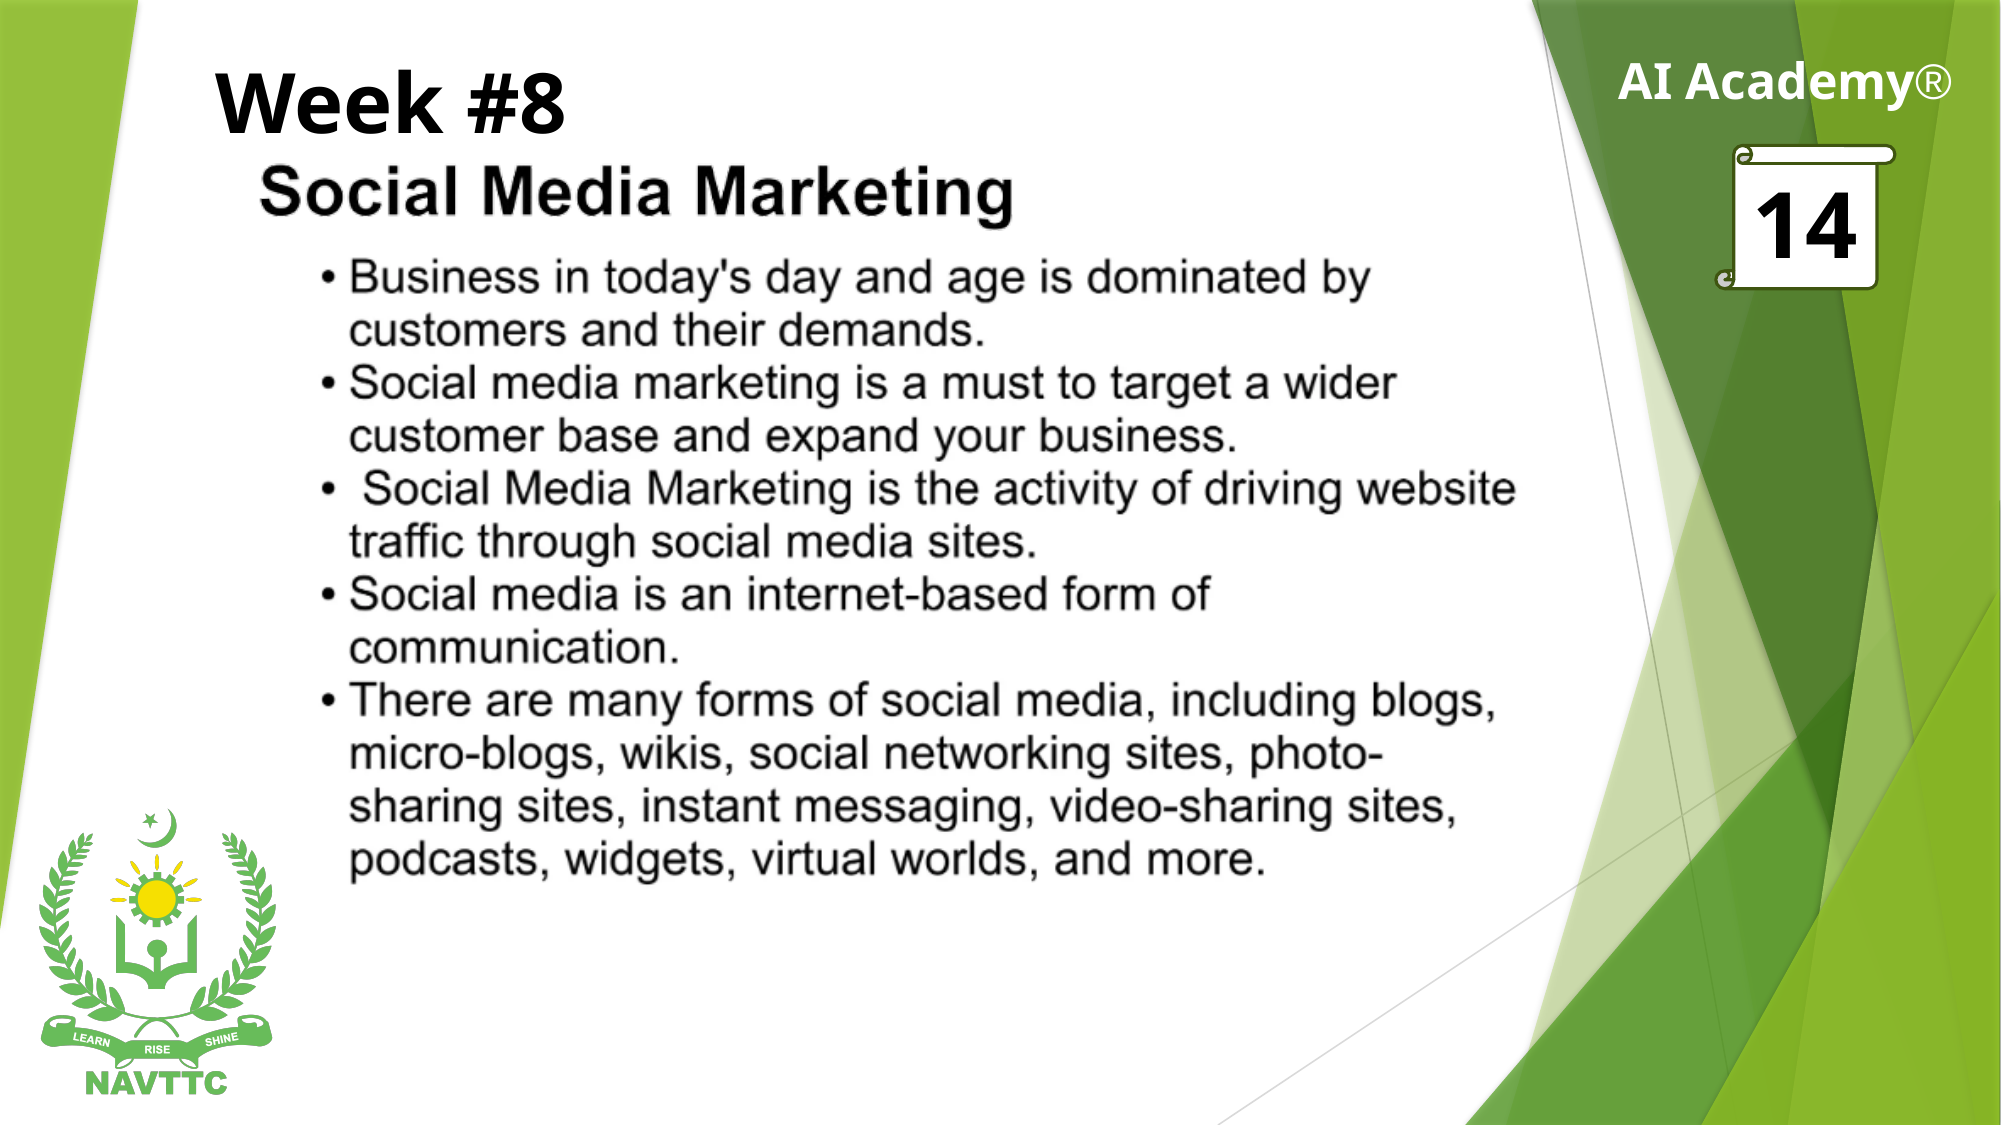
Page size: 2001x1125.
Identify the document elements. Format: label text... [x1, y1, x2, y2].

text_box AI Academy® [1604, 42, 2000, 118]
text_box 14 [1714, 143, 1897, 291]
text_box Week #8 [201, 42, 583, 158]
picture [0, 248, 1524, 1110]
picture [253, 156, 1021, 238]
